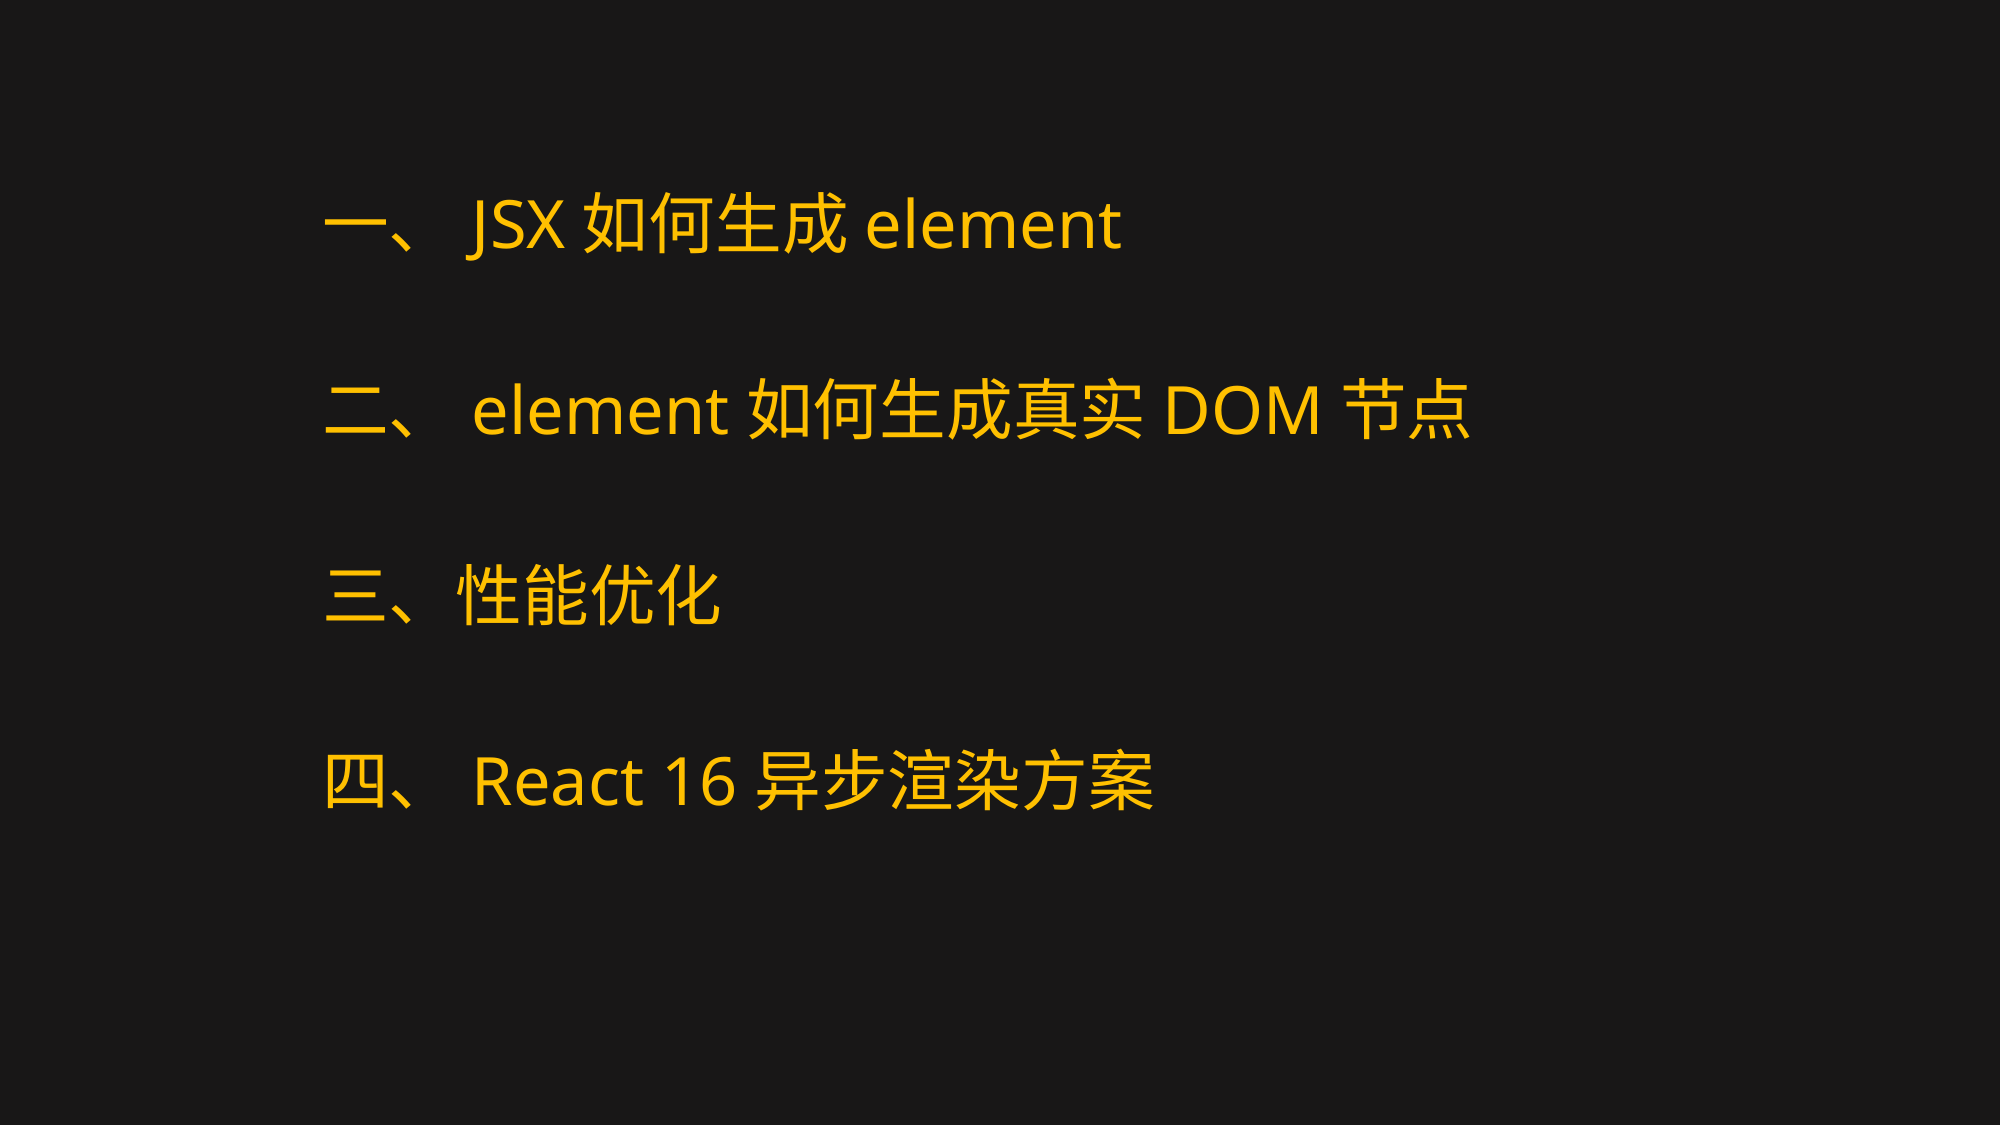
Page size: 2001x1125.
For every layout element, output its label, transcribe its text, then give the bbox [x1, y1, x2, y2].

list 一、JSX如何生成element 二、element如何生成真实DOM节点 三、性能优化 四、React 16异步渲染方案 [307, 183, 1579, 1038]
